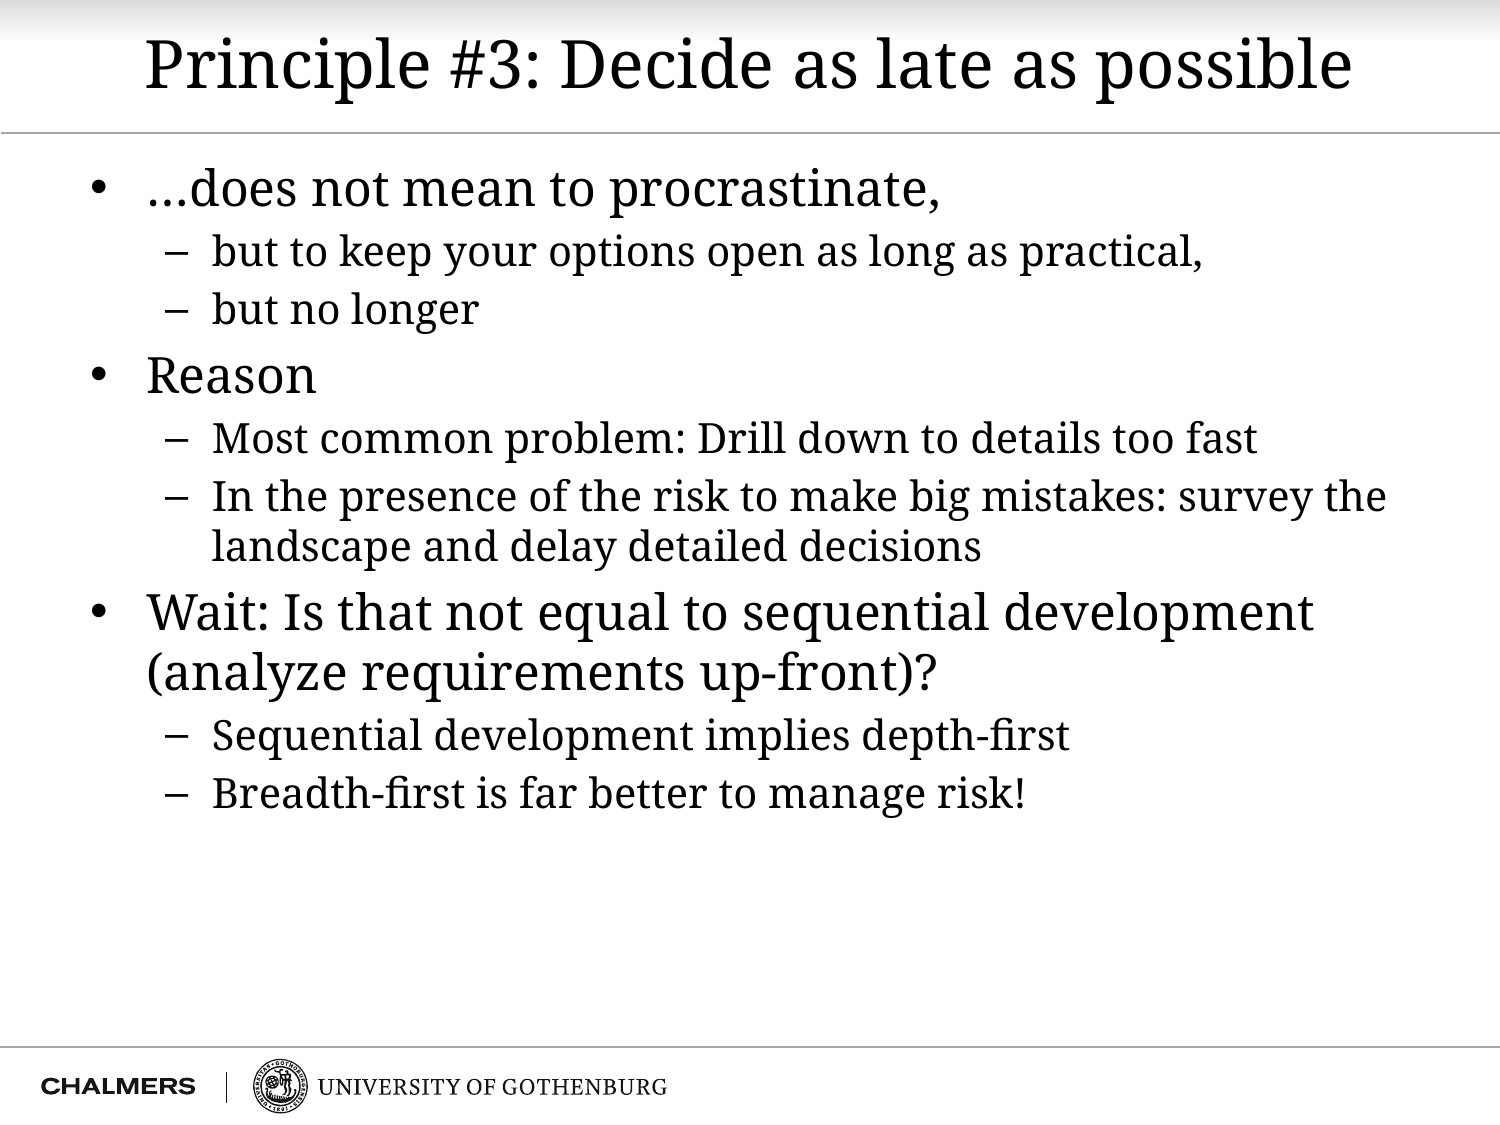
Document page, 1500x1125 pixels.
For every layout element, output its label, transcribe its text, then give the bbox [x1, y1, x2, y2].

title Principle #3: Decide as late as possible [75, 4, 1425, 120]
list …does not mean to procrastinate, but to keep your options open as long as practical, but no longer Reason Most common problem: Drill down to details too fast In the presence of the risk to make big mistakes: survey the landscape and delay detailed decisions Wait: Is that not equal to sequential development (analyze requirements up-front)? Sequential development implies depth-first Breadth-first is far better to manage risk! [75, 149, 1425, 1024]
